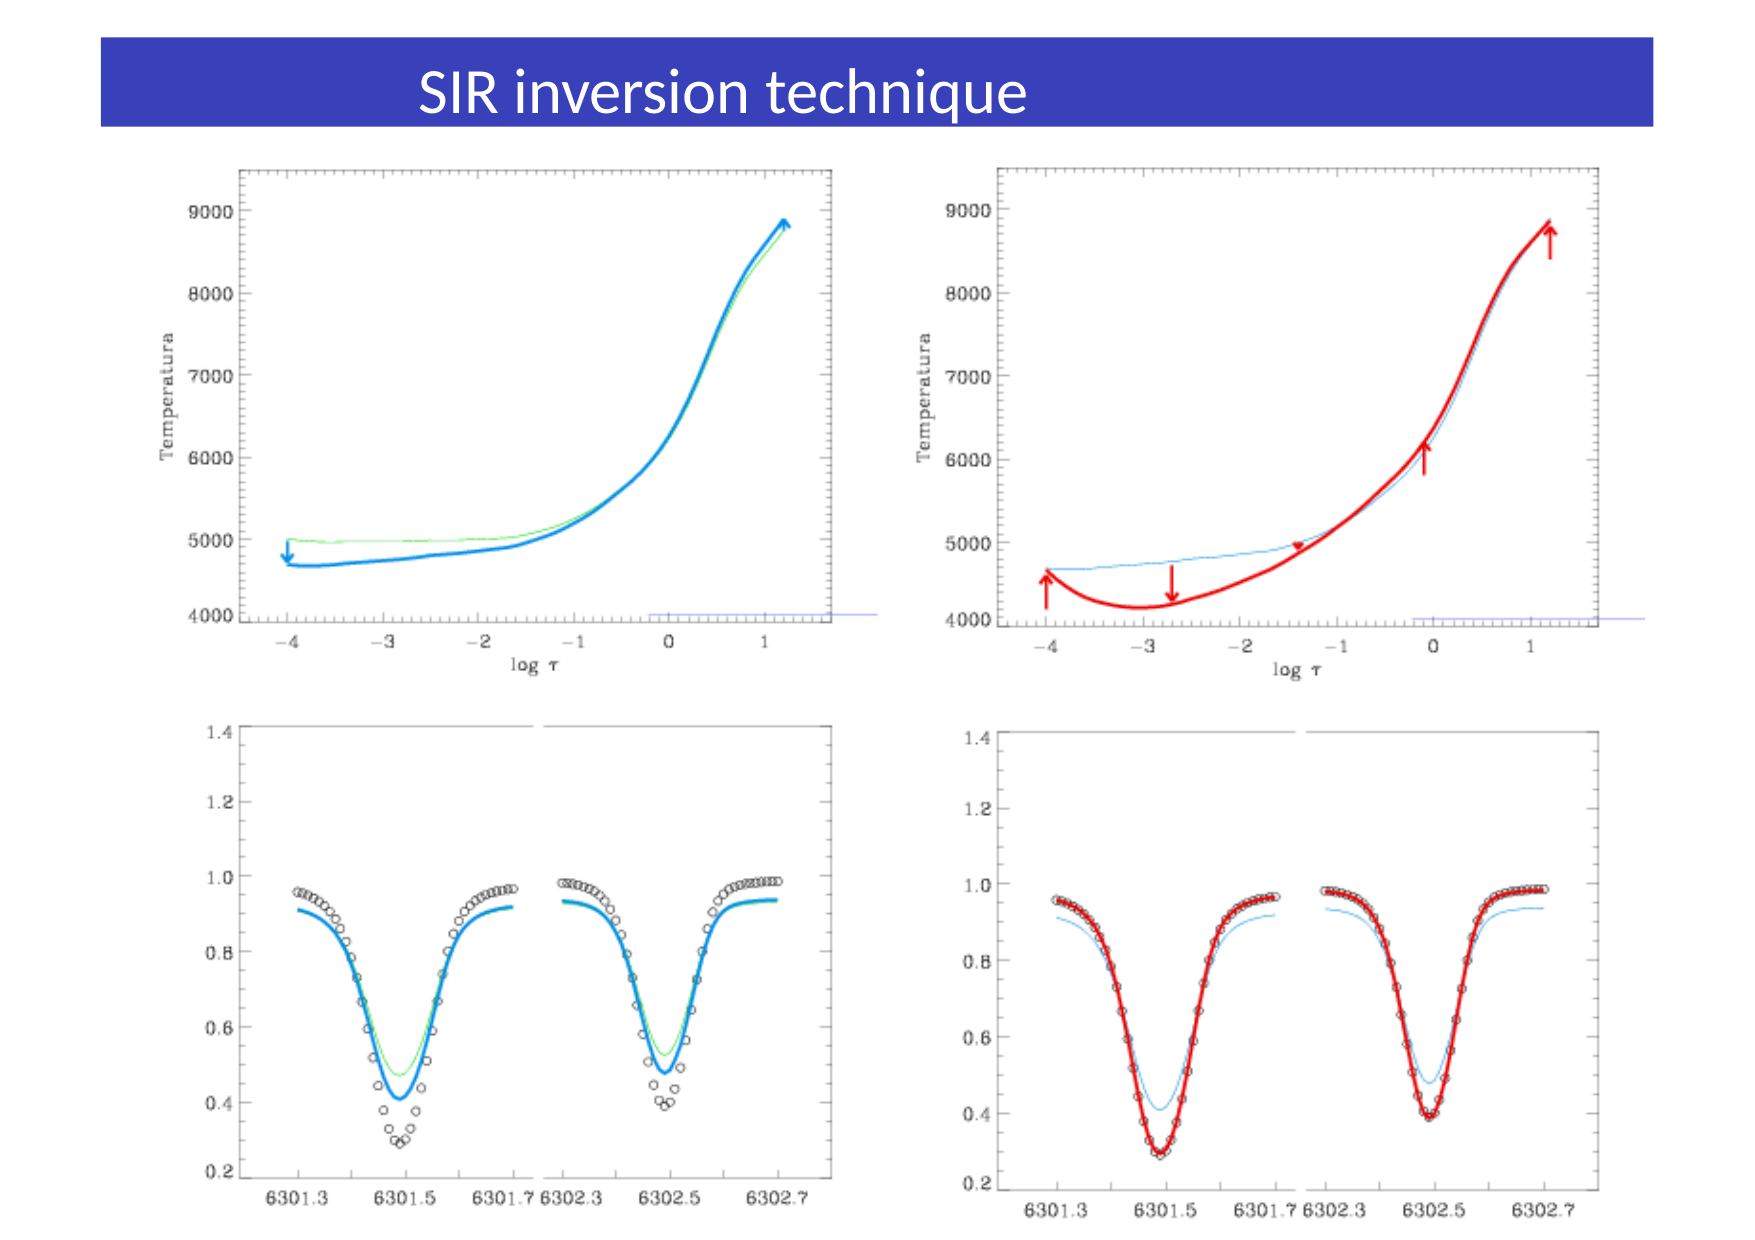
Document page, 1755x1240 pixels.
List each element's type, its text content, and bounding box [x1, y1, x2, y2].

picture [121, 138, 878, 1227]
picture [893, 150, 1646, 1240]
text_box SIR inversion technique [100, 37, 1654, 127]
